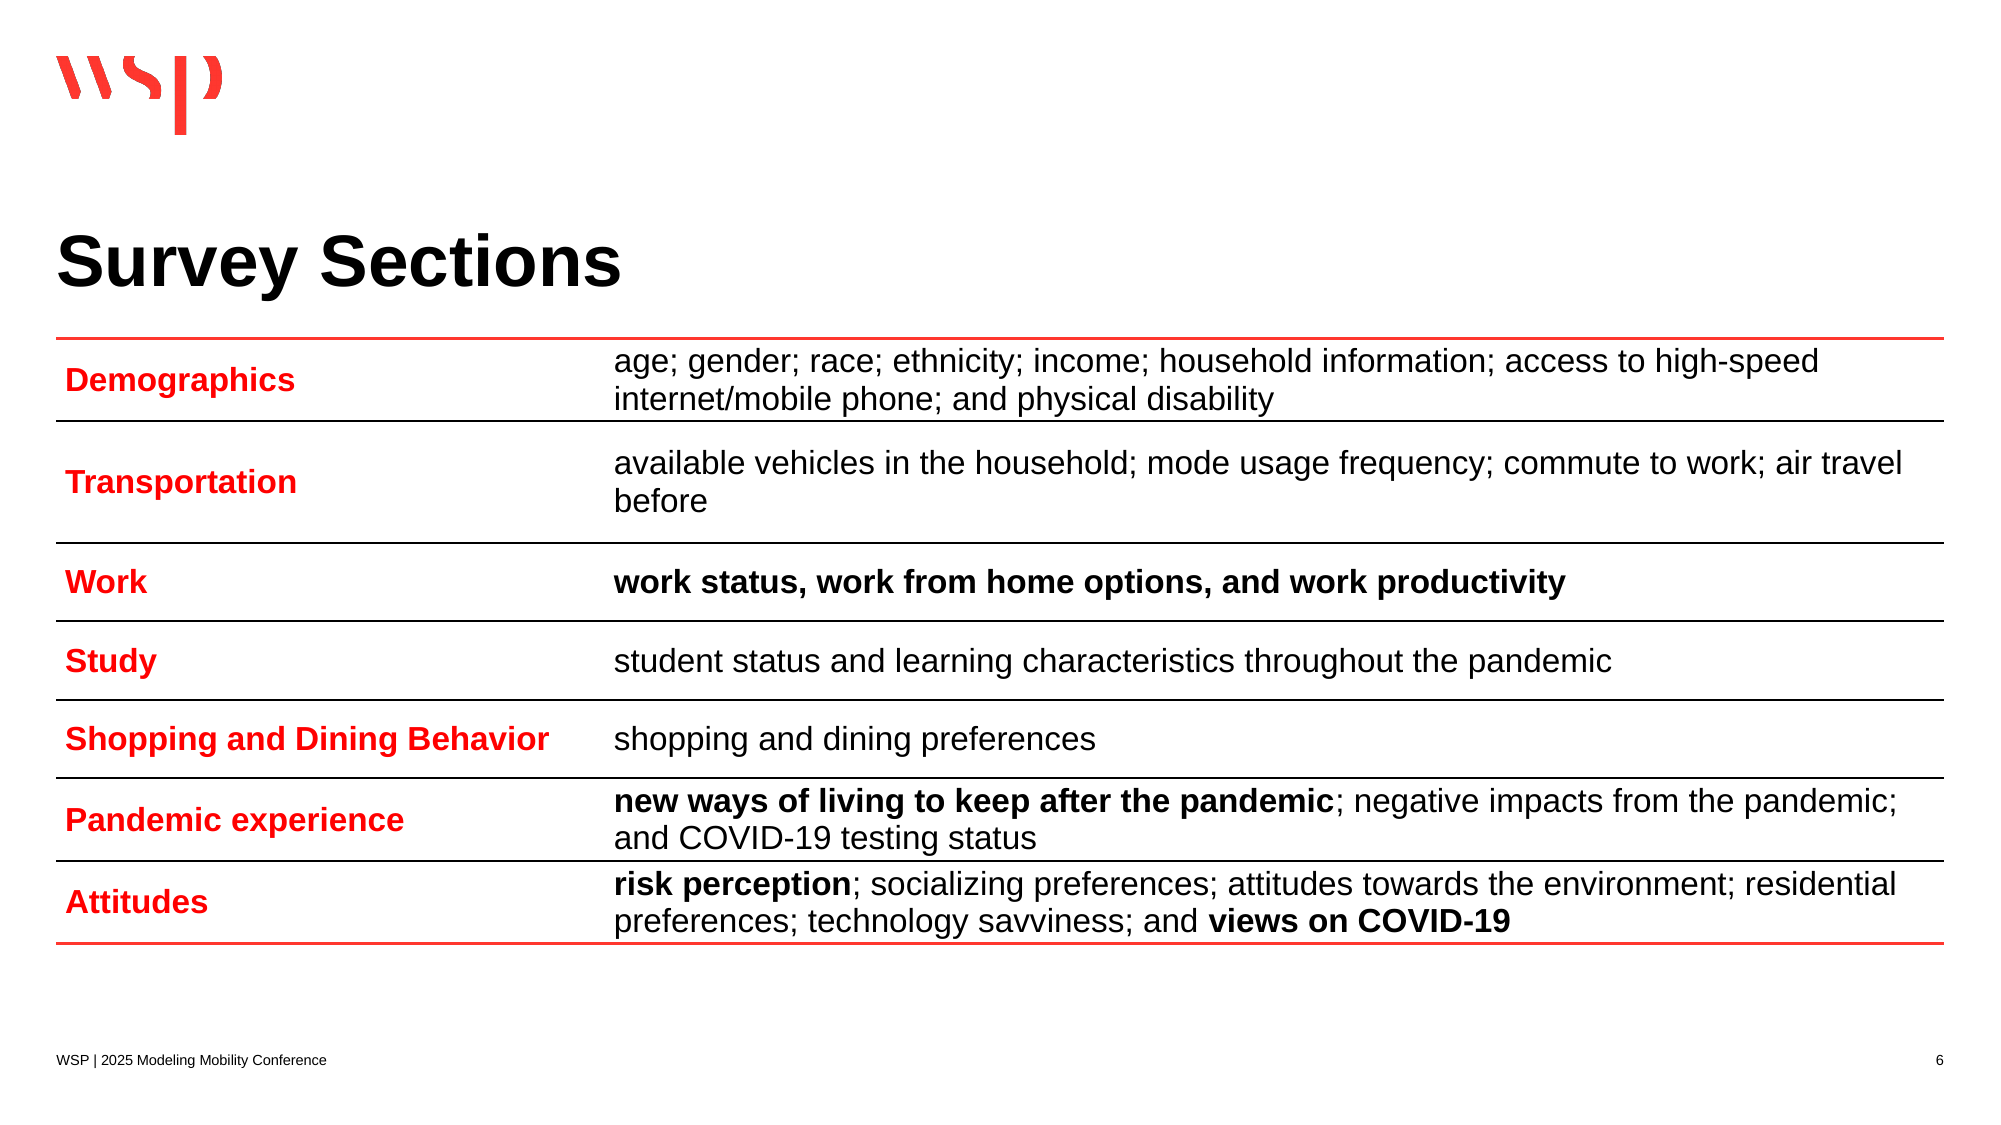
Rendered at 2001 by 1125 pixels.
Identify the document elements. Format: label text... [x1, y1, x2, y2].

table_cell Attitudes [56, 862, 605, 942]
table_cell available vehicles in the household; mode usage frequency; commute to work; air travel before [605, 422, 1944, 542]
table_cell risk perception; socializing preferences; attitudes towards the environment; residential preferences; technology savviness; and views on COVID-19 [605, 862, 1944, 942]
table_cell Study [56, 622, 605, 699]
picture [56, 56, 222, 135]
table_cell student status and learning characteristics throughout the pandemic [605, 622, 1944, 699]
slide_number 6 [1838, 1051, 1944, 1069]
table_header age; gender; race; ethnicity; income; household information; access to high-speed internet/mobile phone; and physical disability [605, 340, 1944, 420]
table_header Demographics [56, 385, 605, 420]
table_cell new ways of living to keep after the pandemic; negative impacts from the pandemic; and COVID-19 testing status [605, 779, 1944, 860]
table_cell shopping and dining preferences [605, 701, 1944, 777]
table_cell Shopping and Dining Behavior [56, 701, 605, 777]
table_cell Pandemic experience [56, 779, 605, 860]
footer WSP | 2025 Modeling Mobility Conference [56, 1051, 997, 1069]
table_cell Work [56, 544, 605, 620]
text_box Survey Sections [56, 225, 867, 385]
table_cell Transportation [56, 422, 605, 542]
table_cell work status, work from home options, and work productivity [605, 544, 1944, 620]
